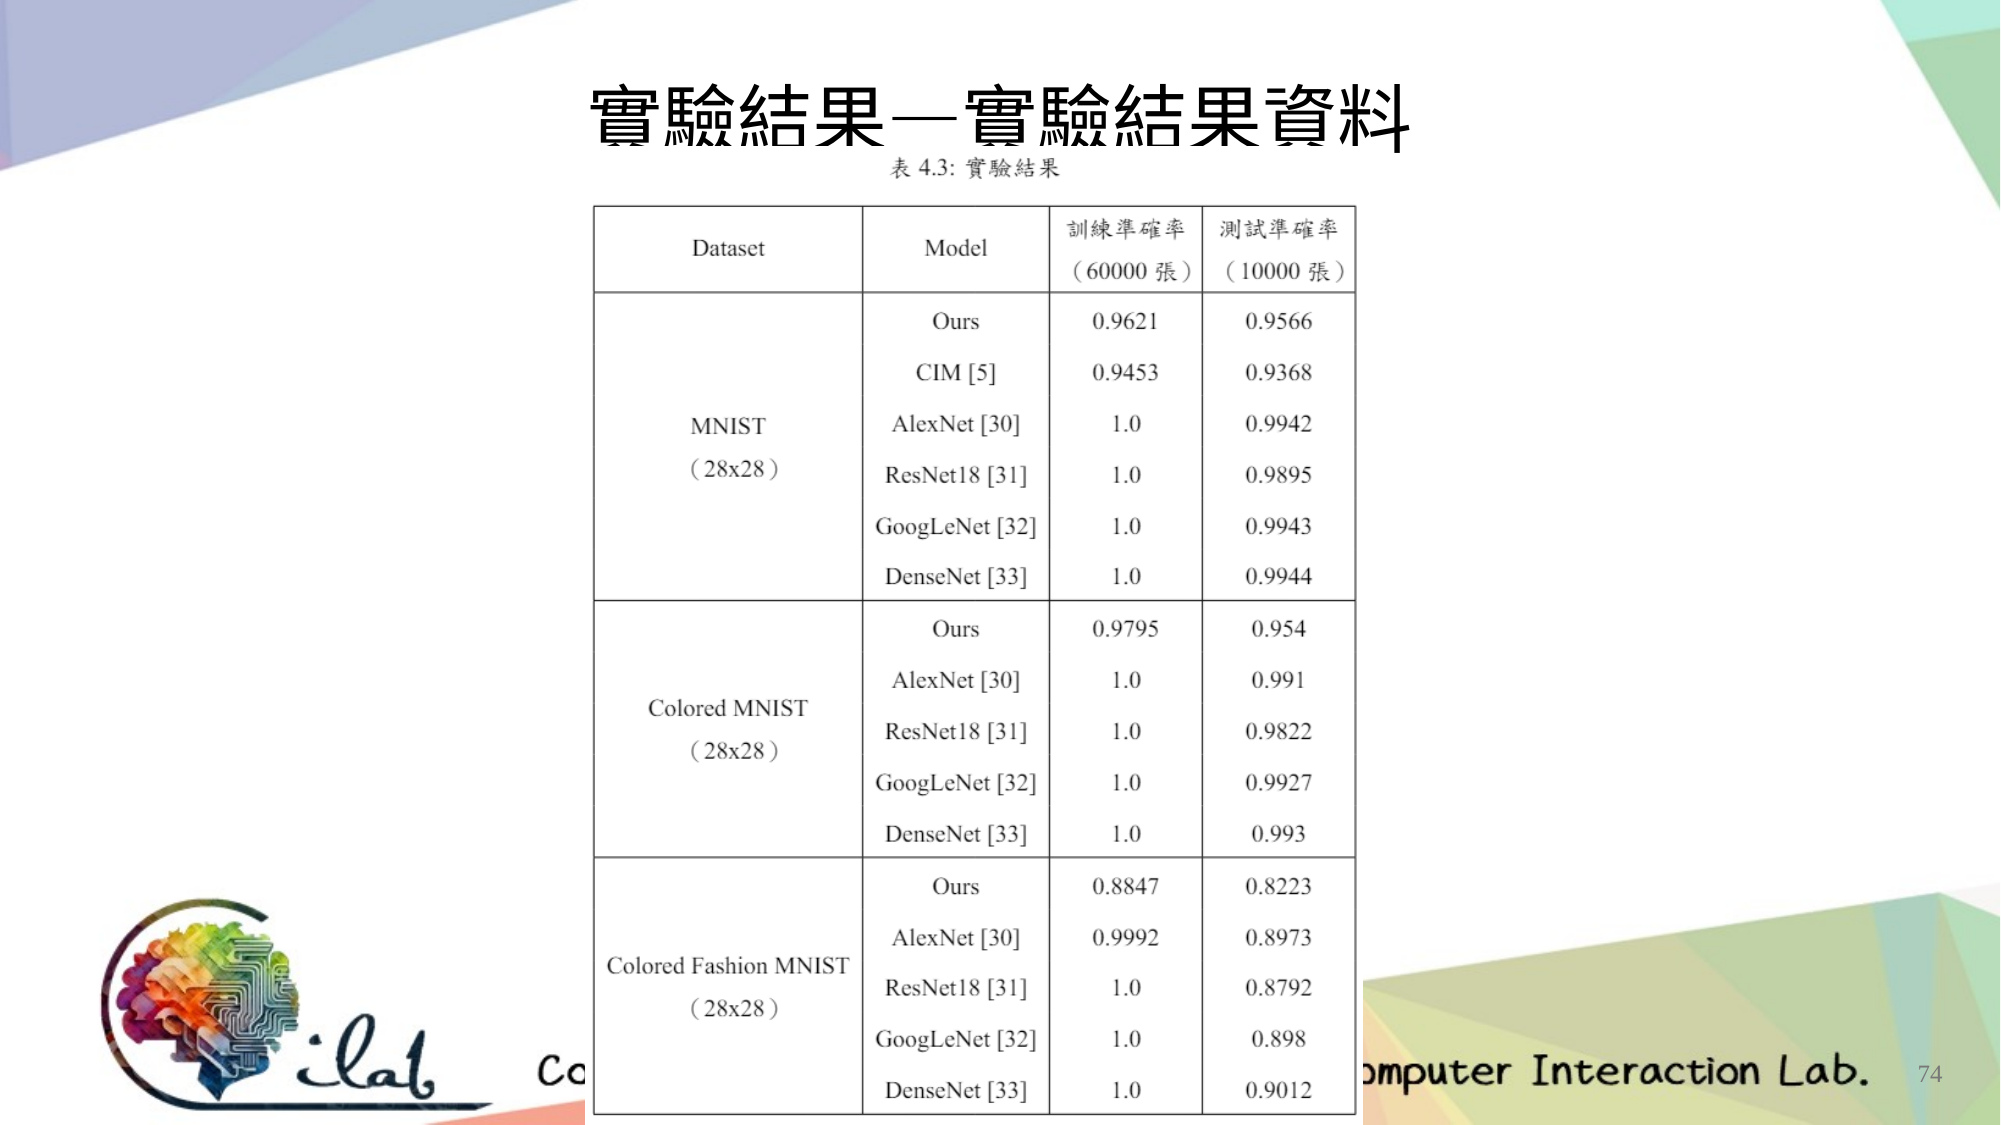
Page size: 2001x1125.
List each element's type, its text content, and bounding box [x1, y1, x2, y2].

text_box 實驗結果—實驗結果資料 [572, 64, 1428, 170]
picture [0, 0, 2001, 1125]
slide_number 74 [1507, 1042, 1958, 1103]
